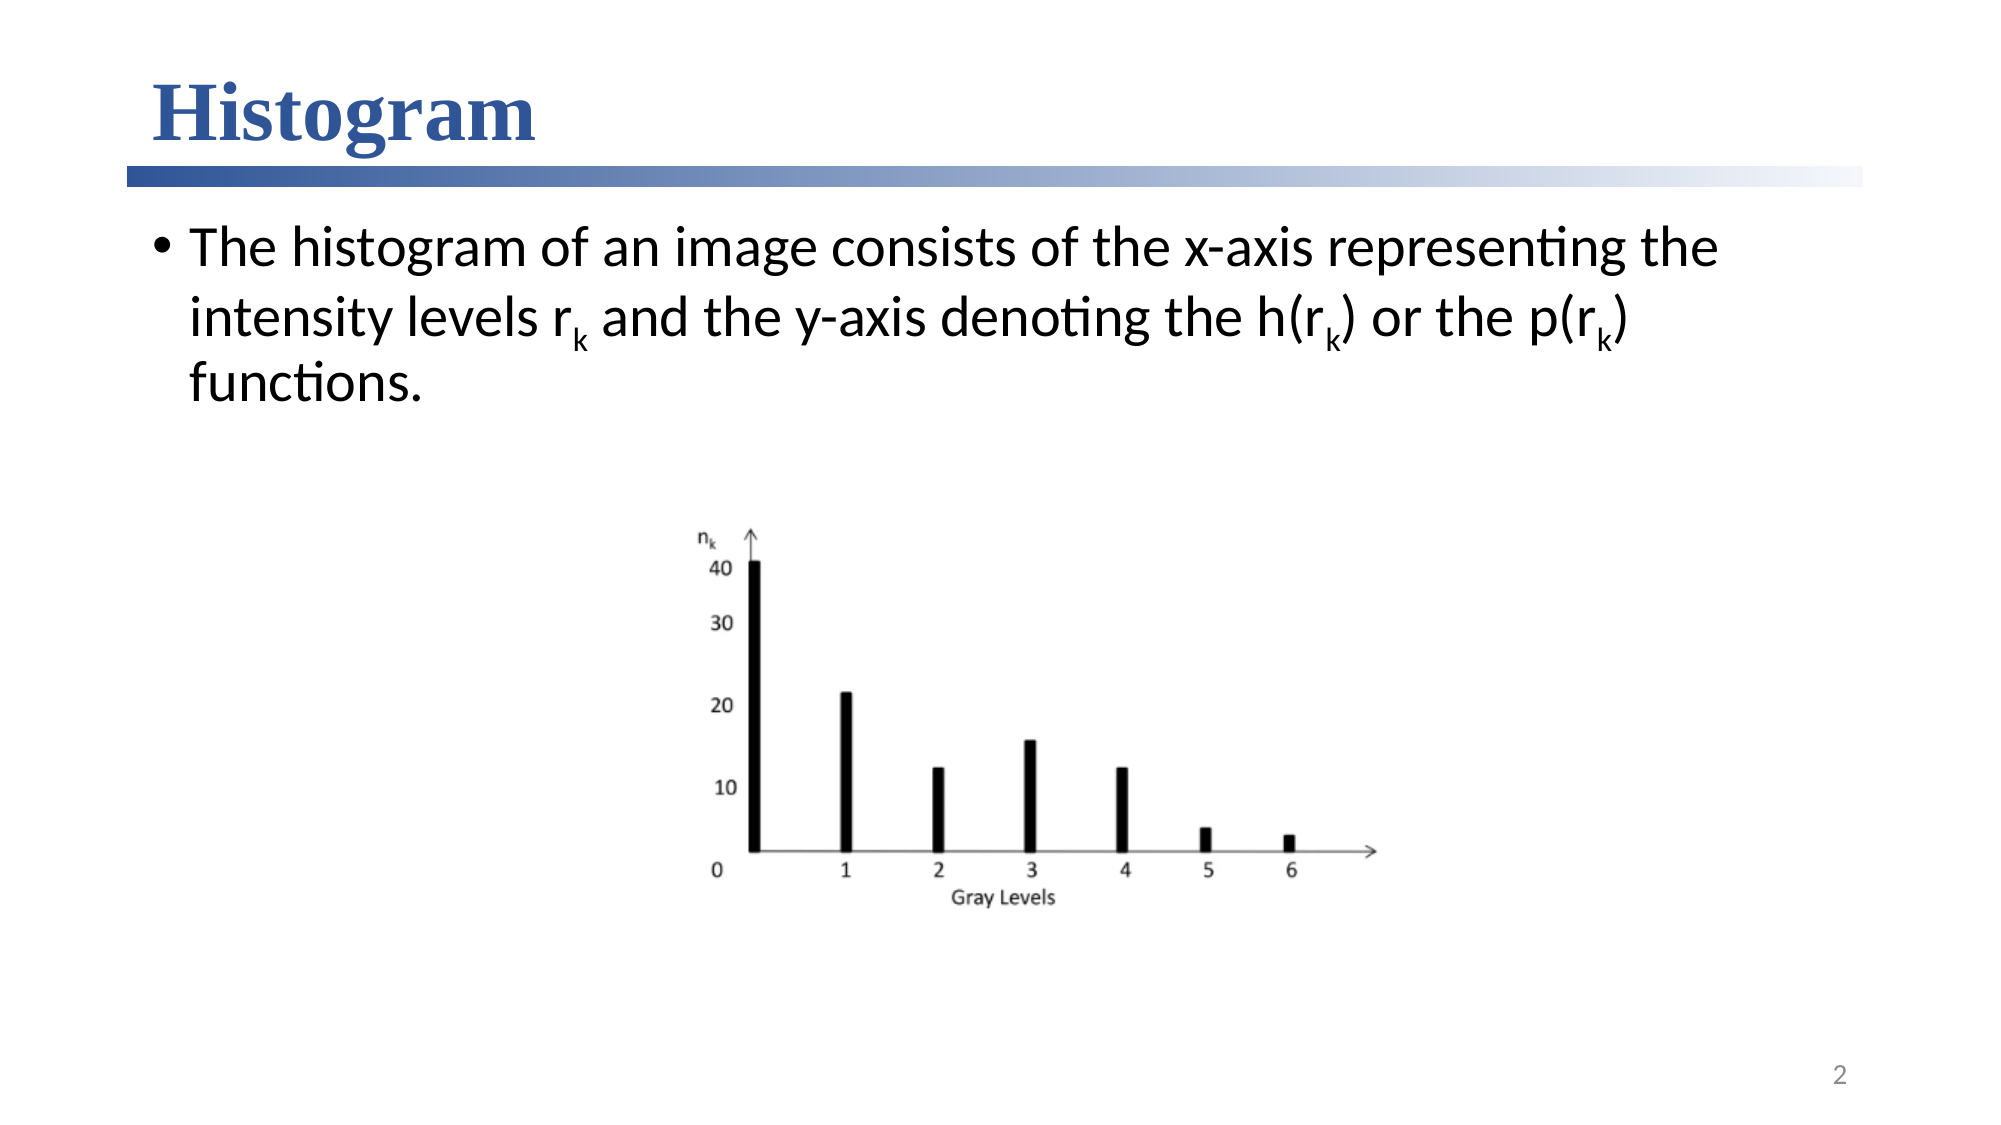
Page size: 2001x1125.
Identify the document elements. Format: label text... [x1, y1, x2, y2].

title Histogram [137, 59, 1863, 167]
slide_number 2 [1412, 1042, 1863, 1103]
picture [677, 503, 1429, 946]
